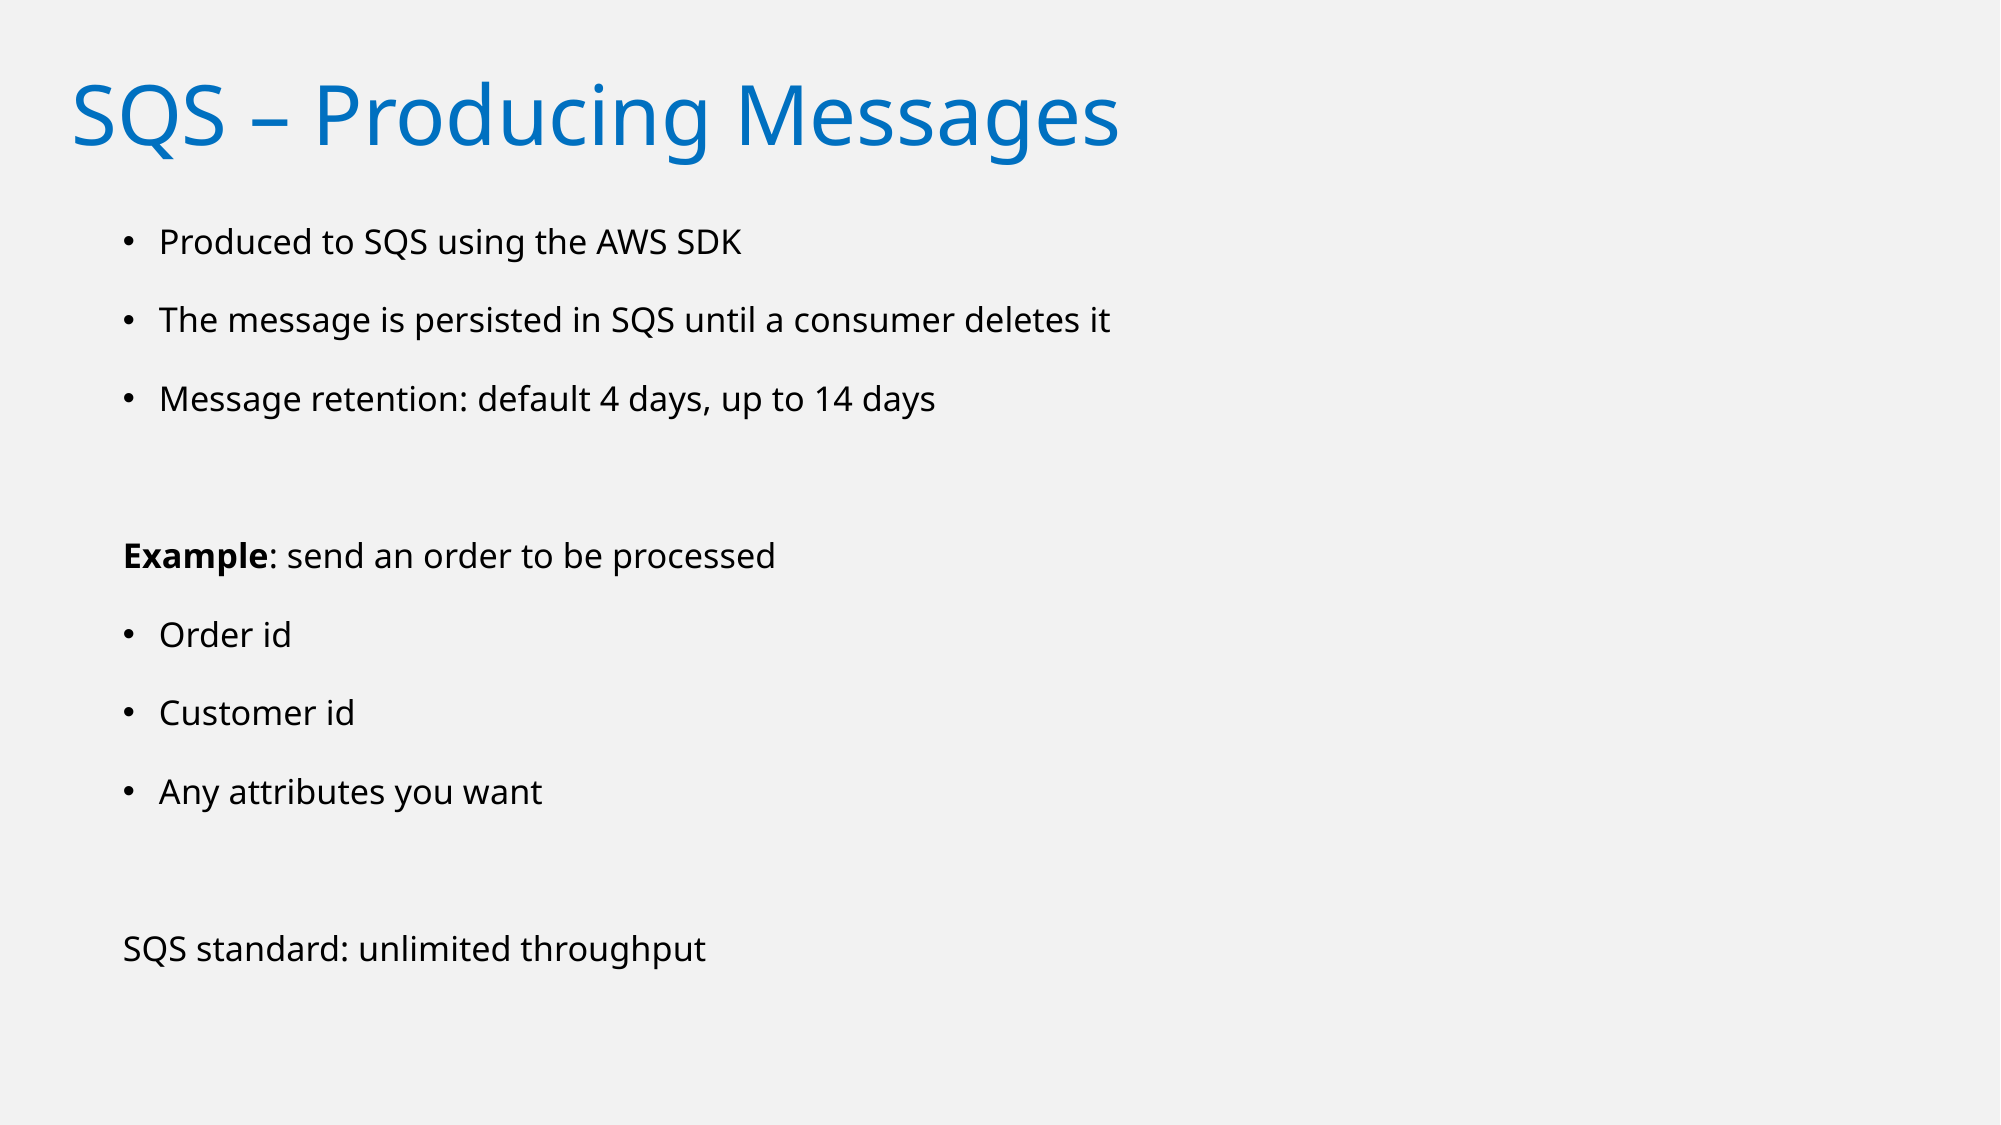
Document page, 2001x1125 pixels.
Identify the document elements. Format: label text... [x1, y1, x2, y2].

list Produced to SQS using the AWS SDK The message is persisted in SQS until a consumer deletes it Message retention: default 4 days, up to 14 days Example: send an order to be processed Order id Customer id Any attributes you want SQS standard: unlimited throughput [107, 192, 1886, 979]
title SQS – Producing Messages [56, 45, 1900, 193]
